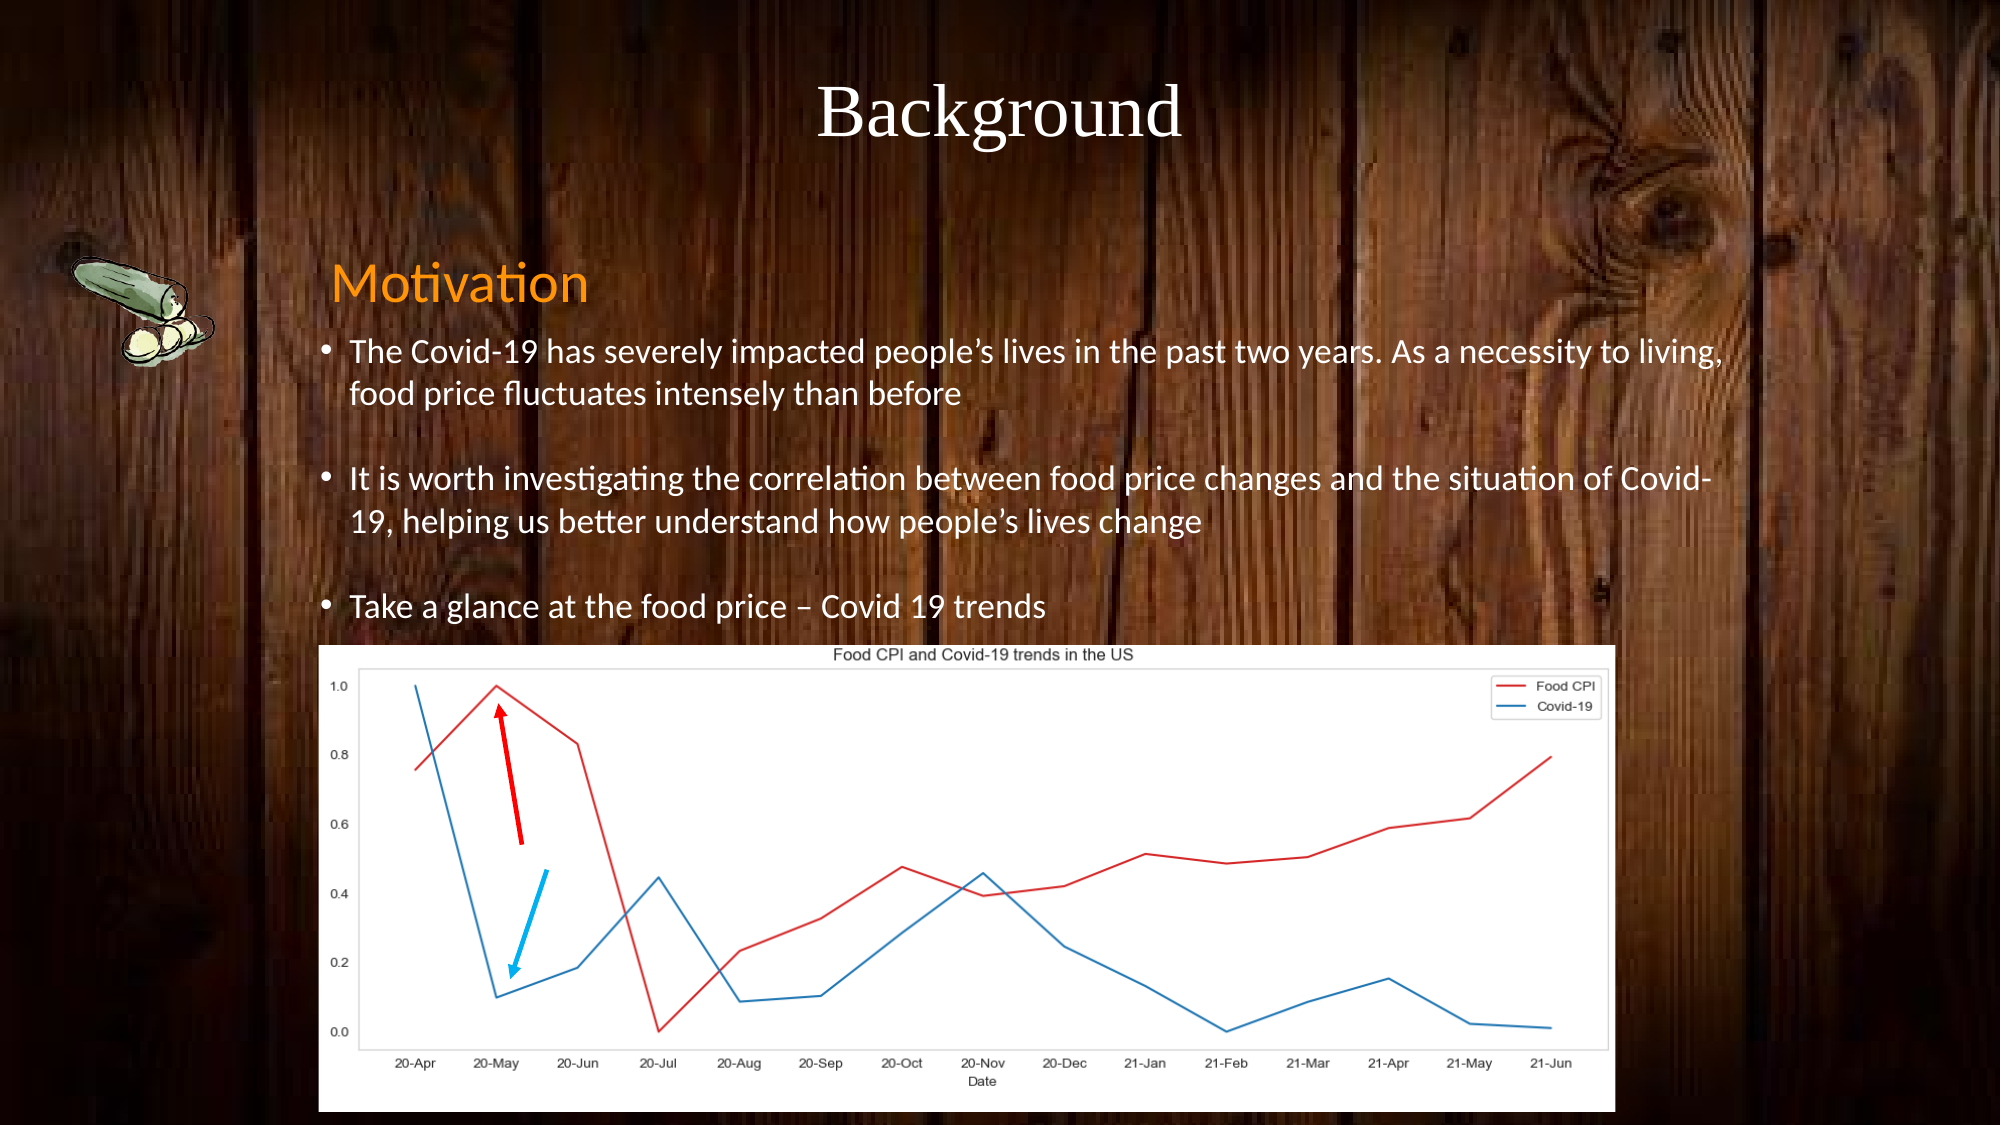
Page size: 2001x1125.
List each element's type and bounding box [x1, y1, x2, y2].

text_box [509, 869, 548, 980]
text_box [304, 224, 1756, 619]
picture [0, 0, 2000, 1125]
text_box [498, 703, 523, 845]
